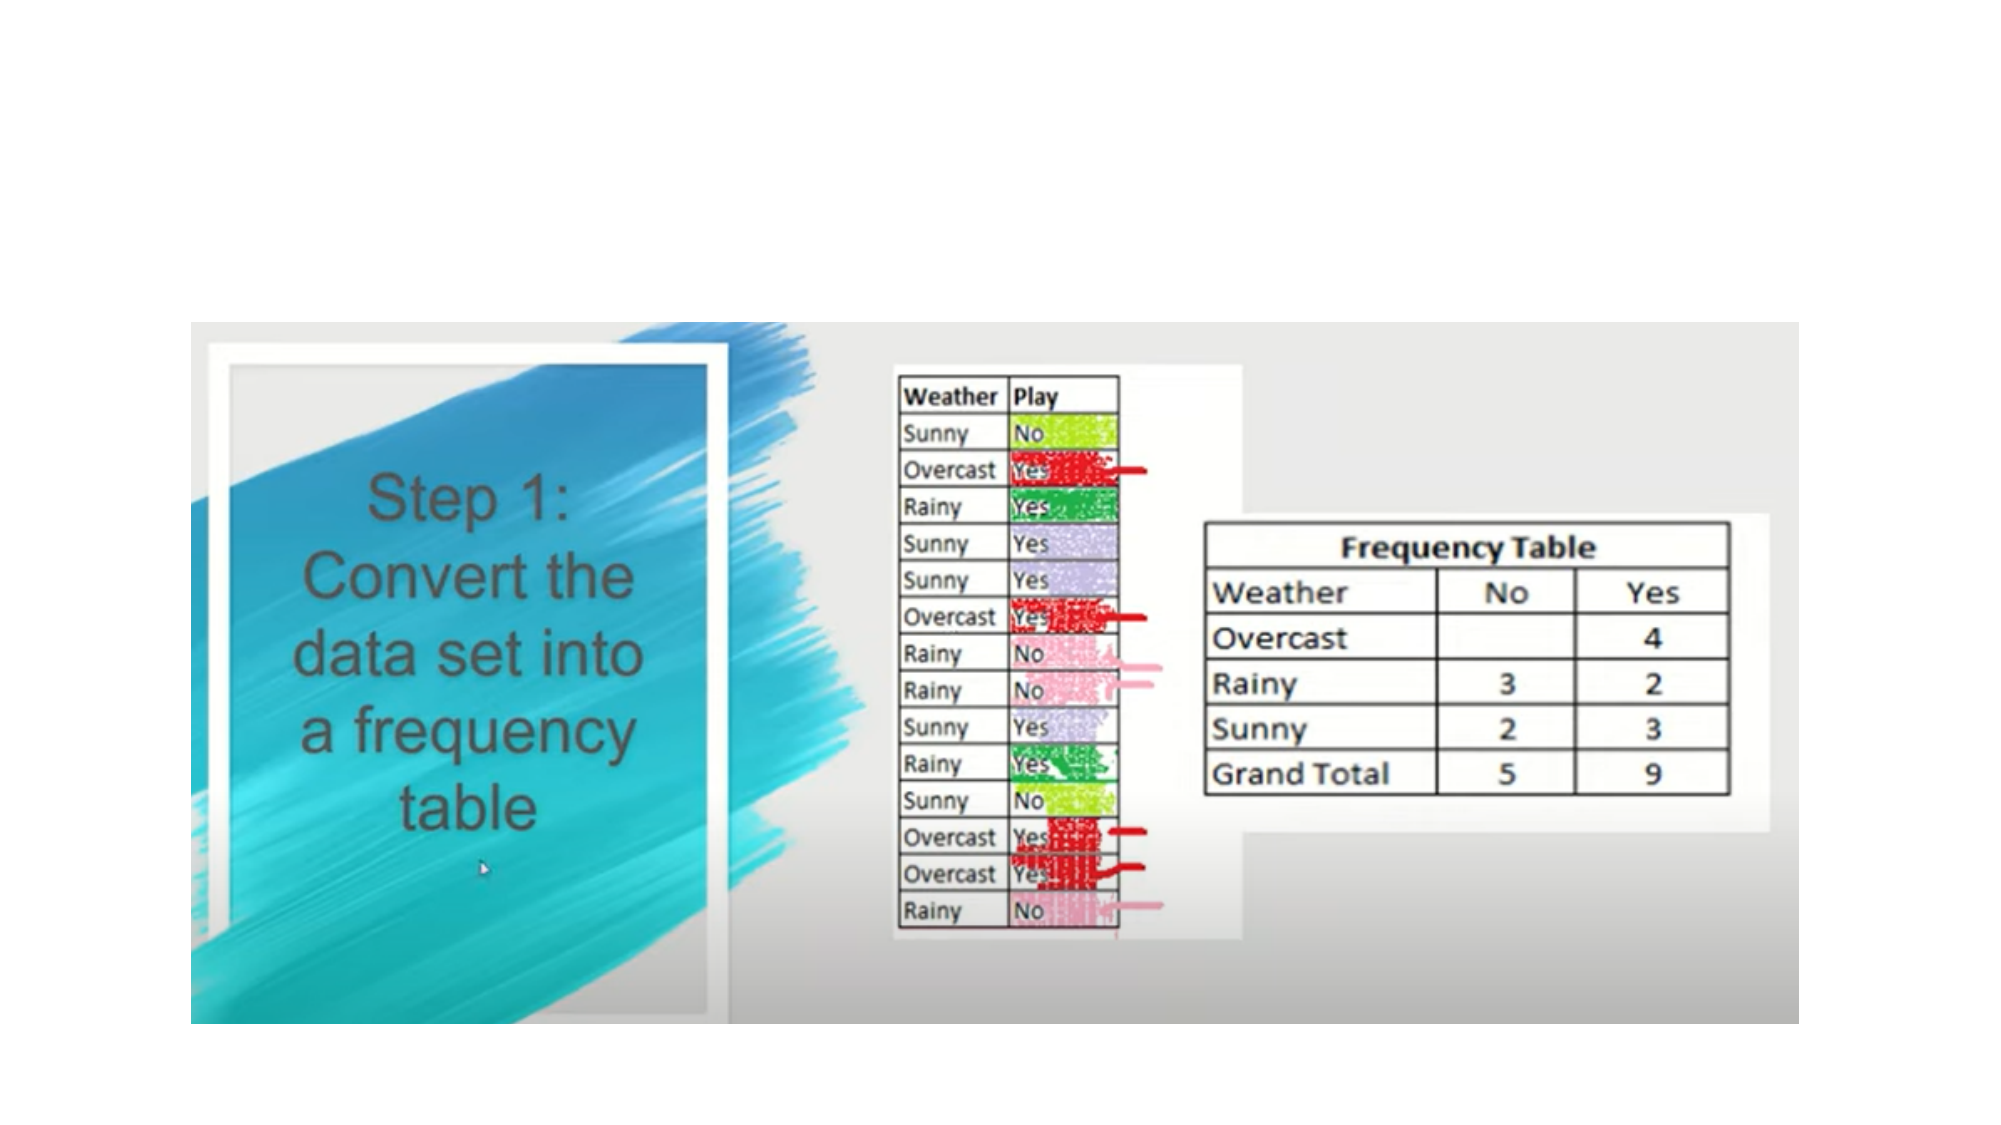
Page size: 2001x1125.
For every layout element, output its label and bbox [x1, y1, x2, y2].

picture [191, 322, 1799, 1024]
